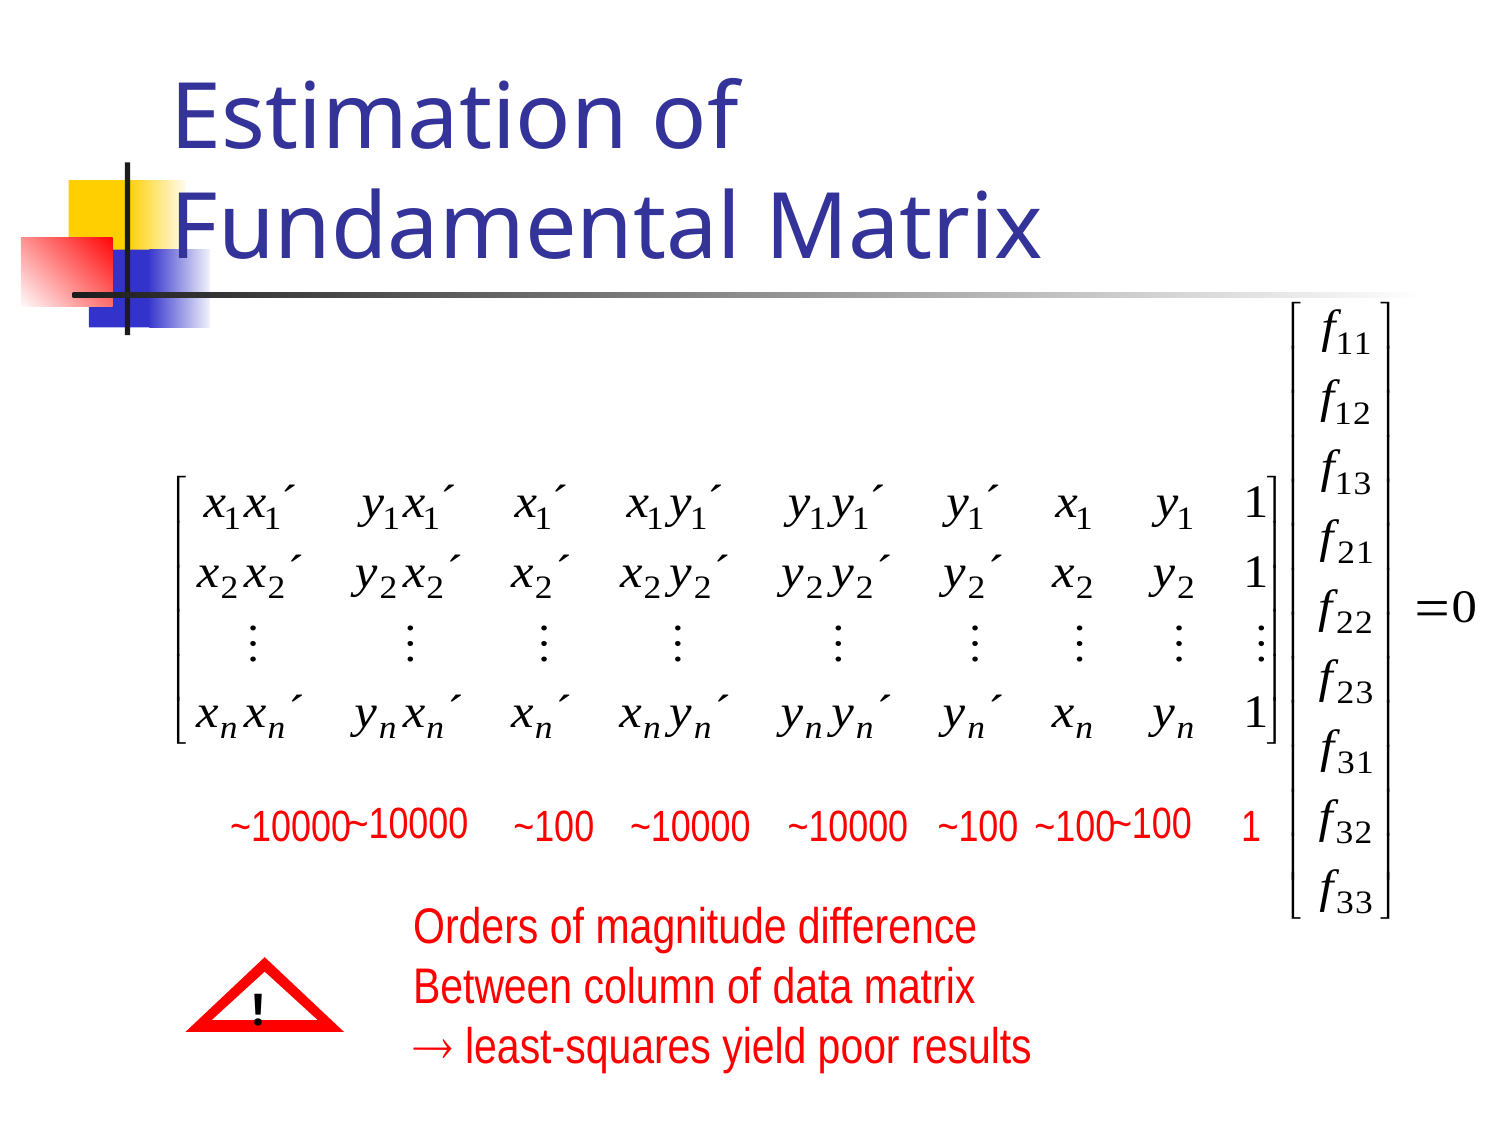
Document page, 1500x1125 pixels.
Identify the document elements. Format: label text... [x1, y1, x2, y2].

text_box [162, 290, 1484, 927]
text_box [187, 787, 1286, 1084]
text_box Estimation of Fundamental Matrix [155, 49, 1060, 284]
